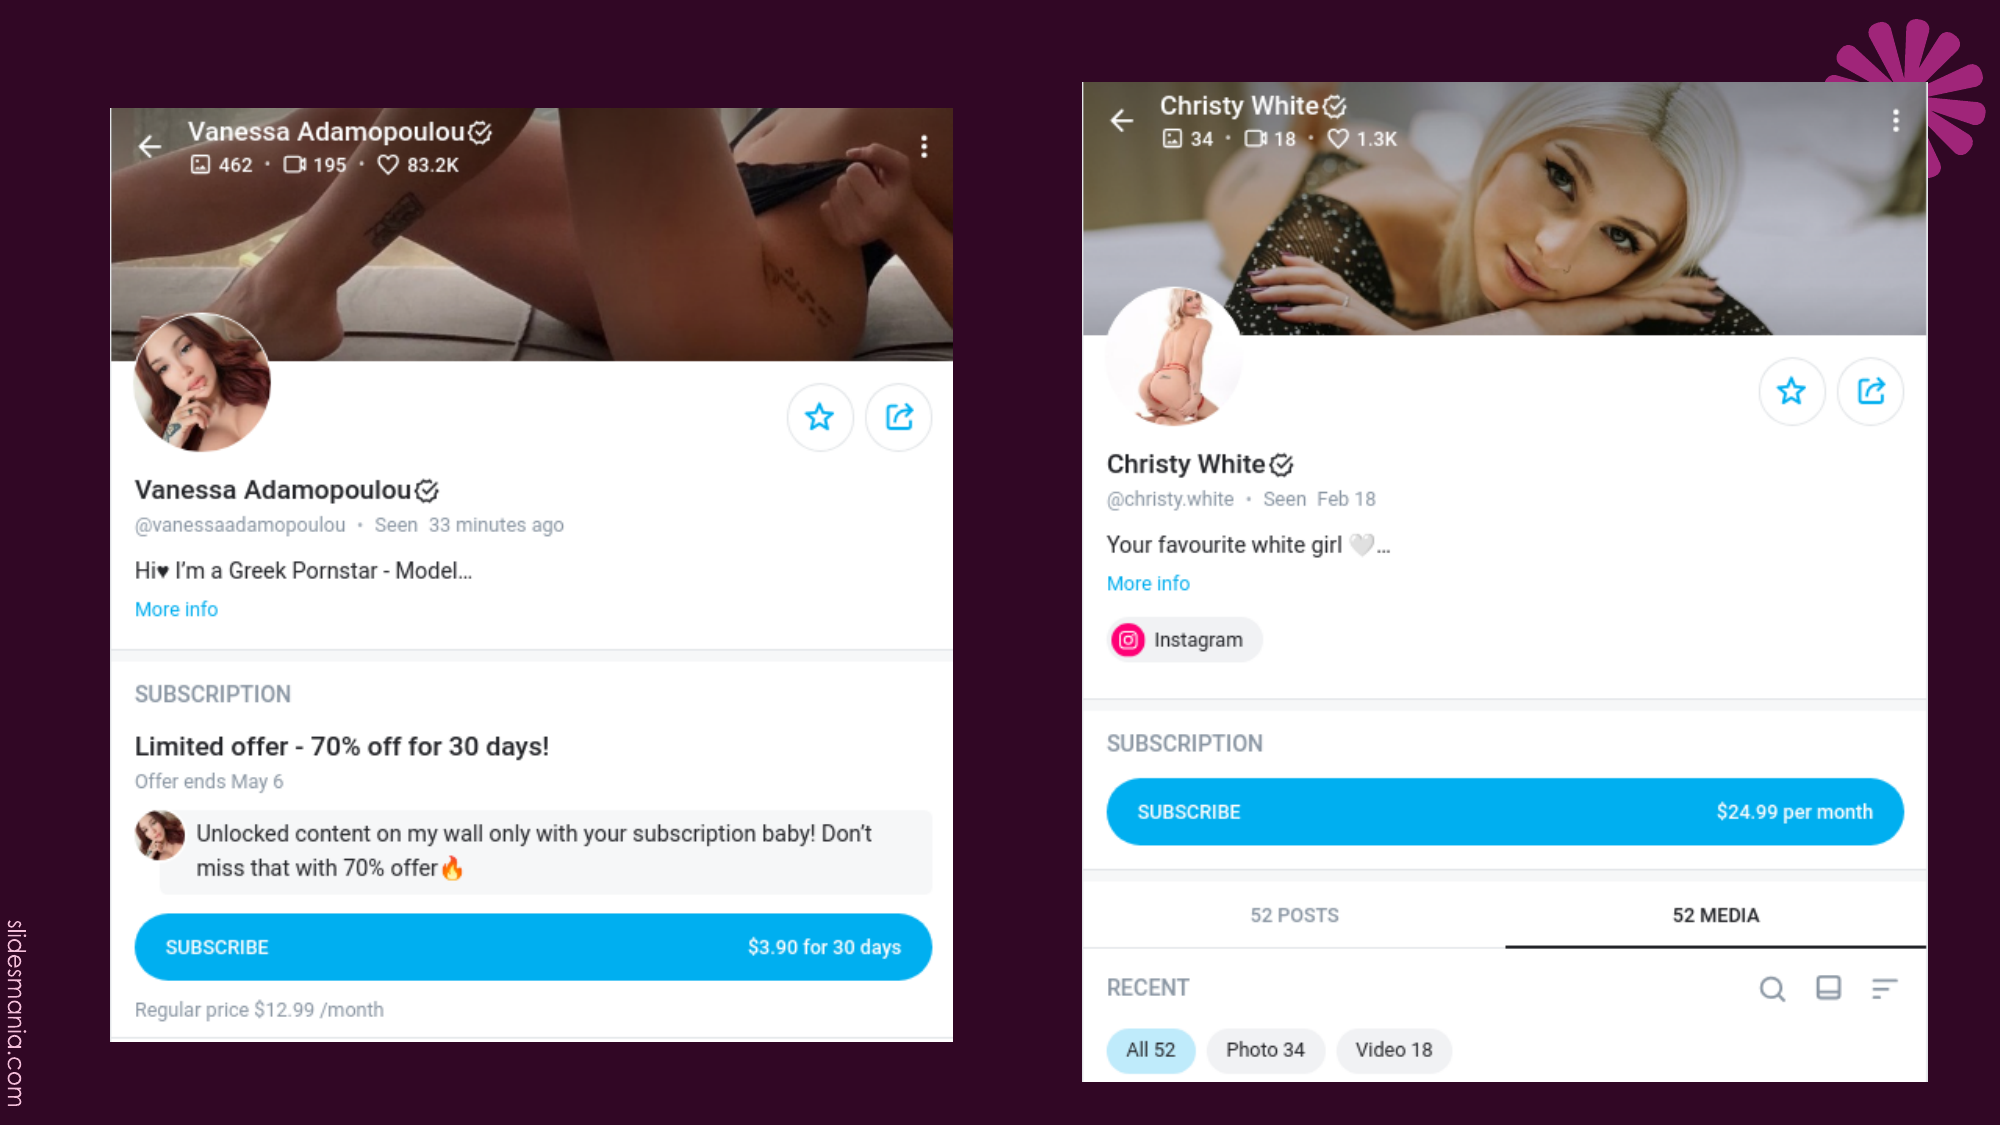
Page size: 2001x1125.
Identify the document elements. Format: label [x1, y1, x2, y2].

picture [110, 108, 954, 1042]
picture [1081, 82, 1928, 1082]
